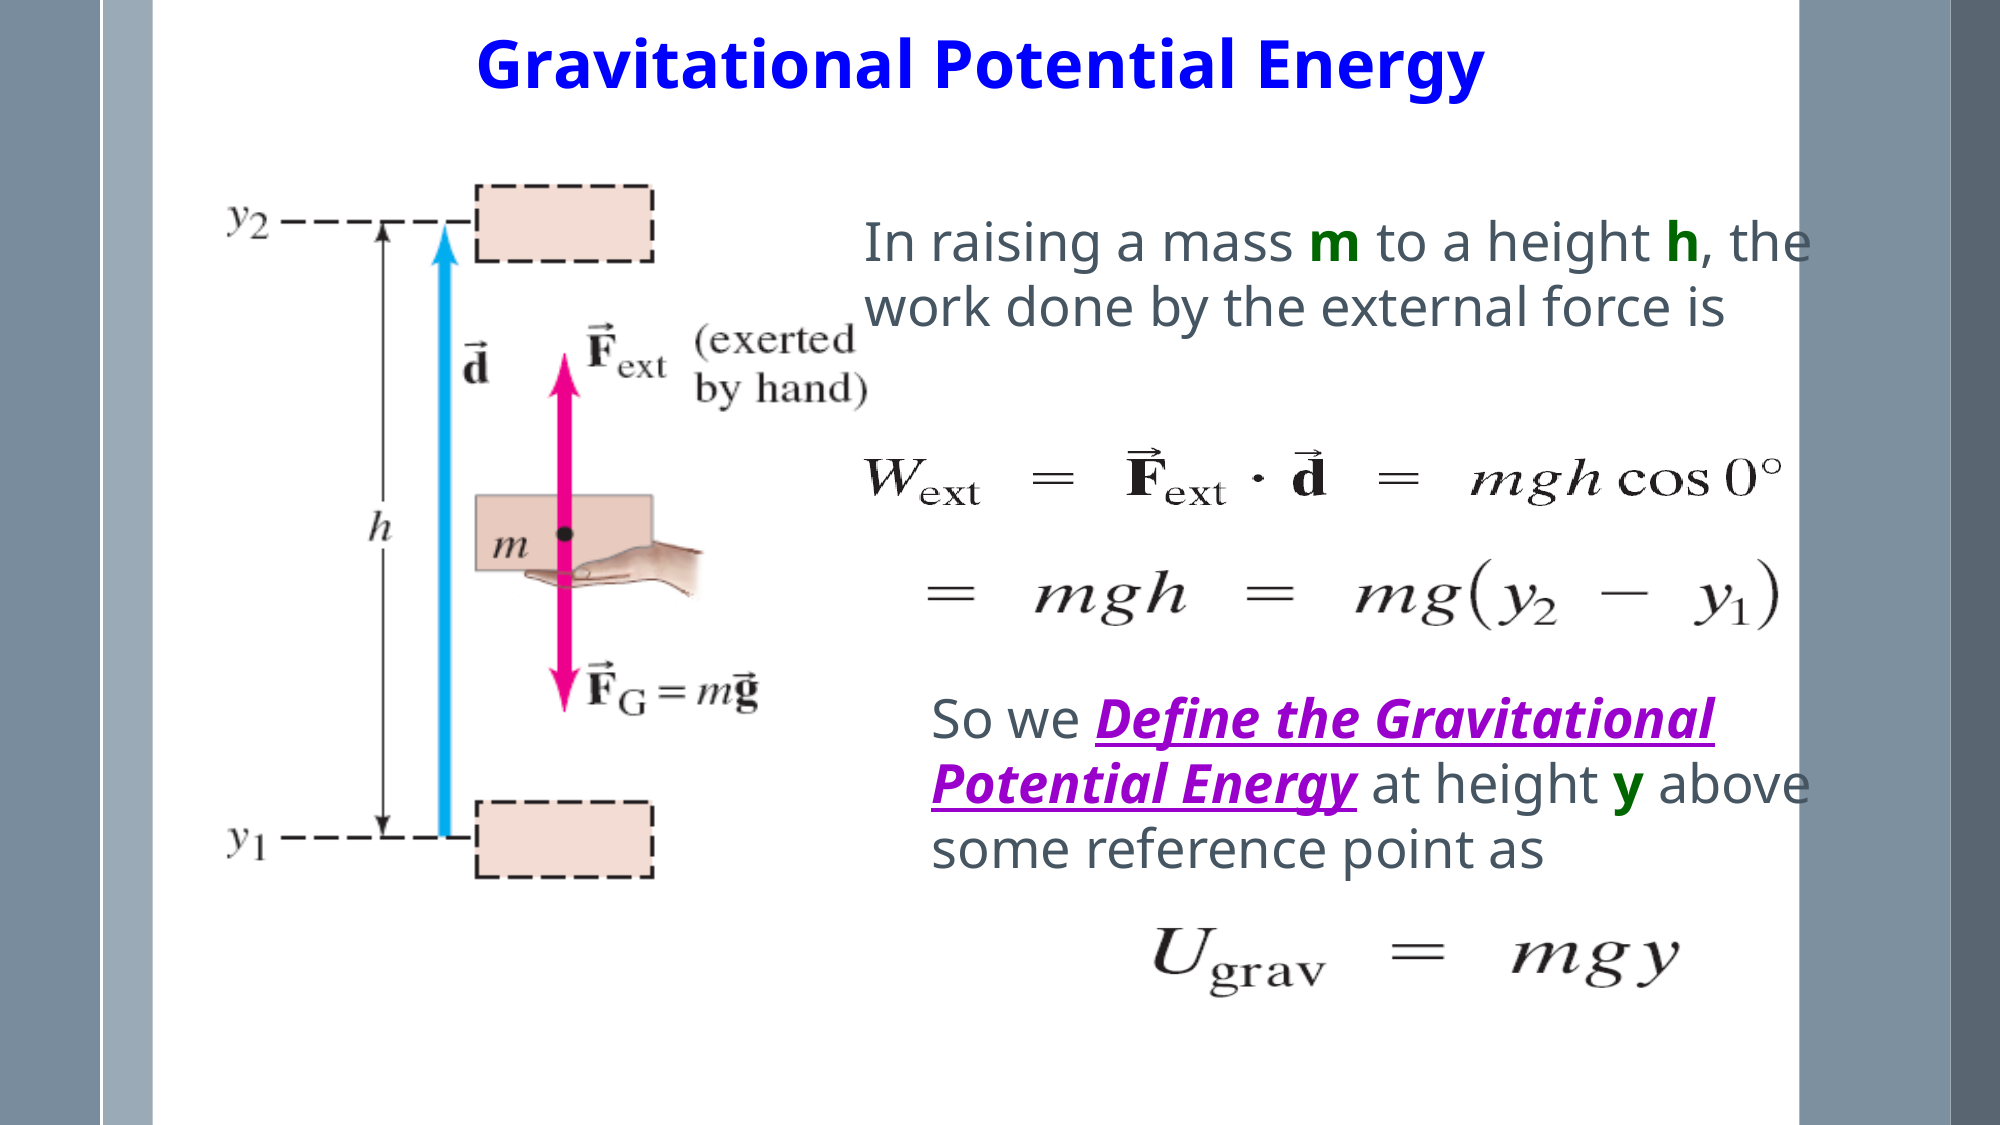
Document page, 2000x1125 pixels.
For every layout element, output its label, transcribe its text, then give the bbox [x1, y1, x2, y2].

picture [199, 149, 1796, 901]
text_box In raising a mass m to a height h, the work done by the external force is [888, 199, 1850, 356]
picture [912, 549, 1788, 636]
text_box Gravitational Potential Energy [212, 11, 1750, 113]
picture [1128, 912, 1683, 1013]
text_box So we Define the Gravitational Potential Energy at height y above some reference point as [916, 677, 1917, 888]
